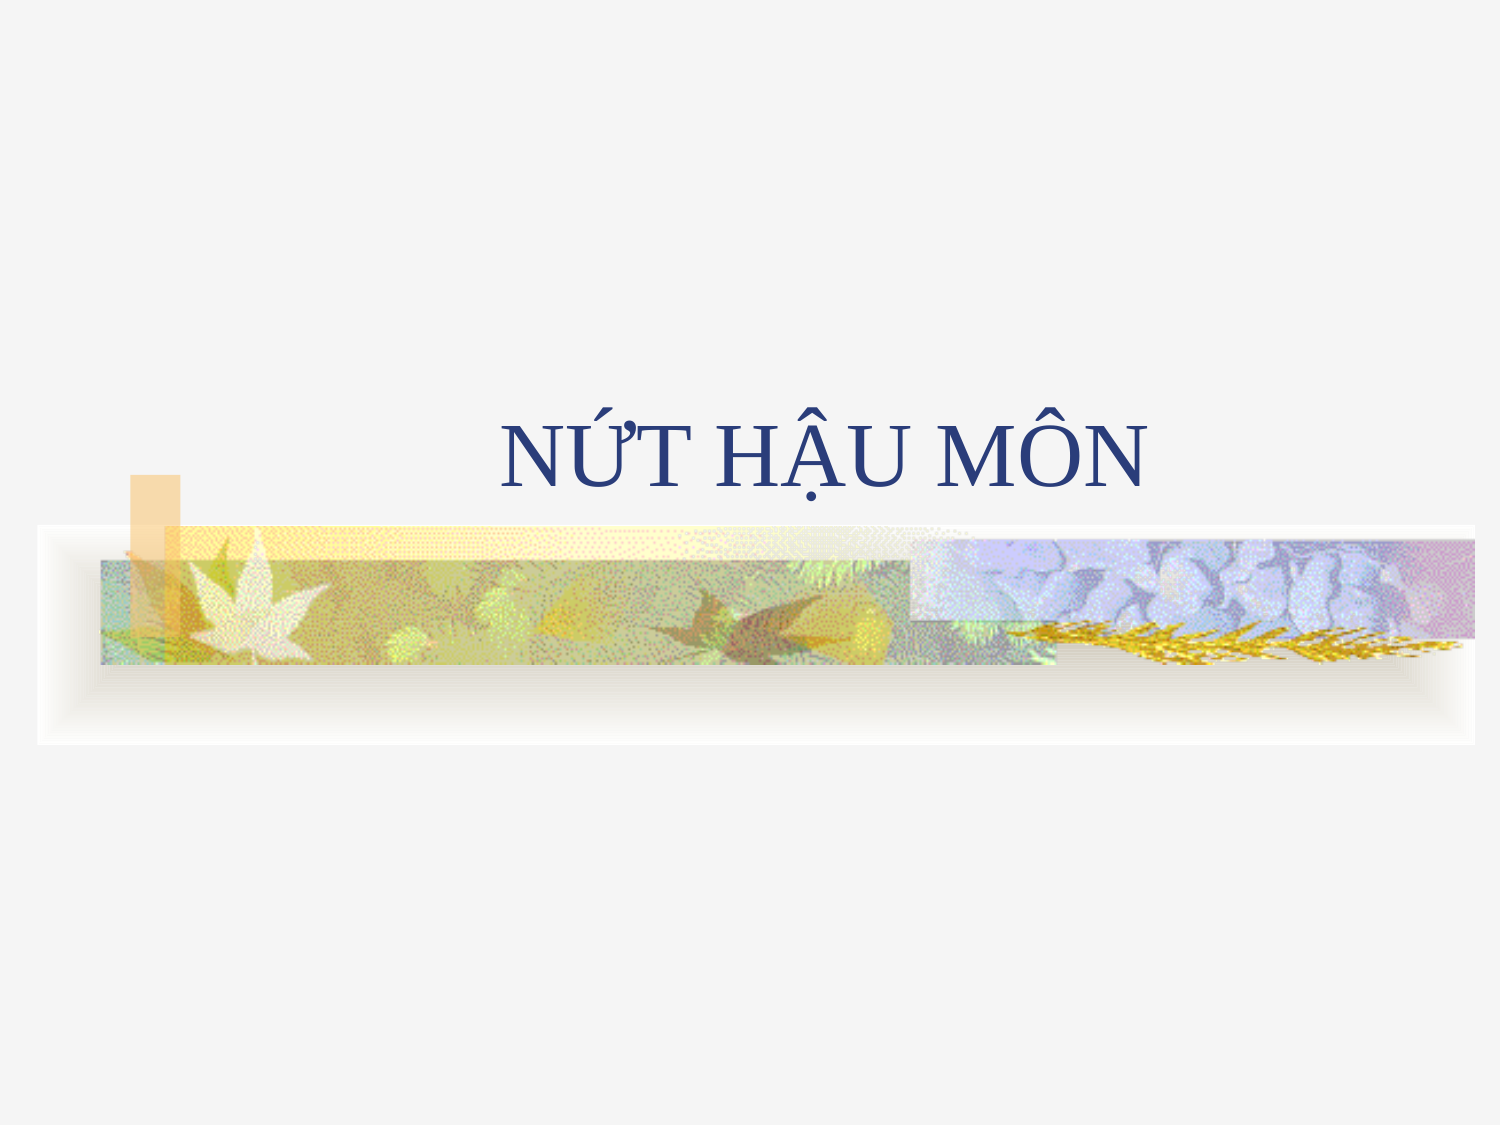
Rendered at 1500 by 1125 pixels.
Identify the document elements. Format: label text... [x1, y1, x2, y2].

picture [99, 526, 1475, 665]
title NỨT HẬU MÔN [187, 324, 1463, 513]
